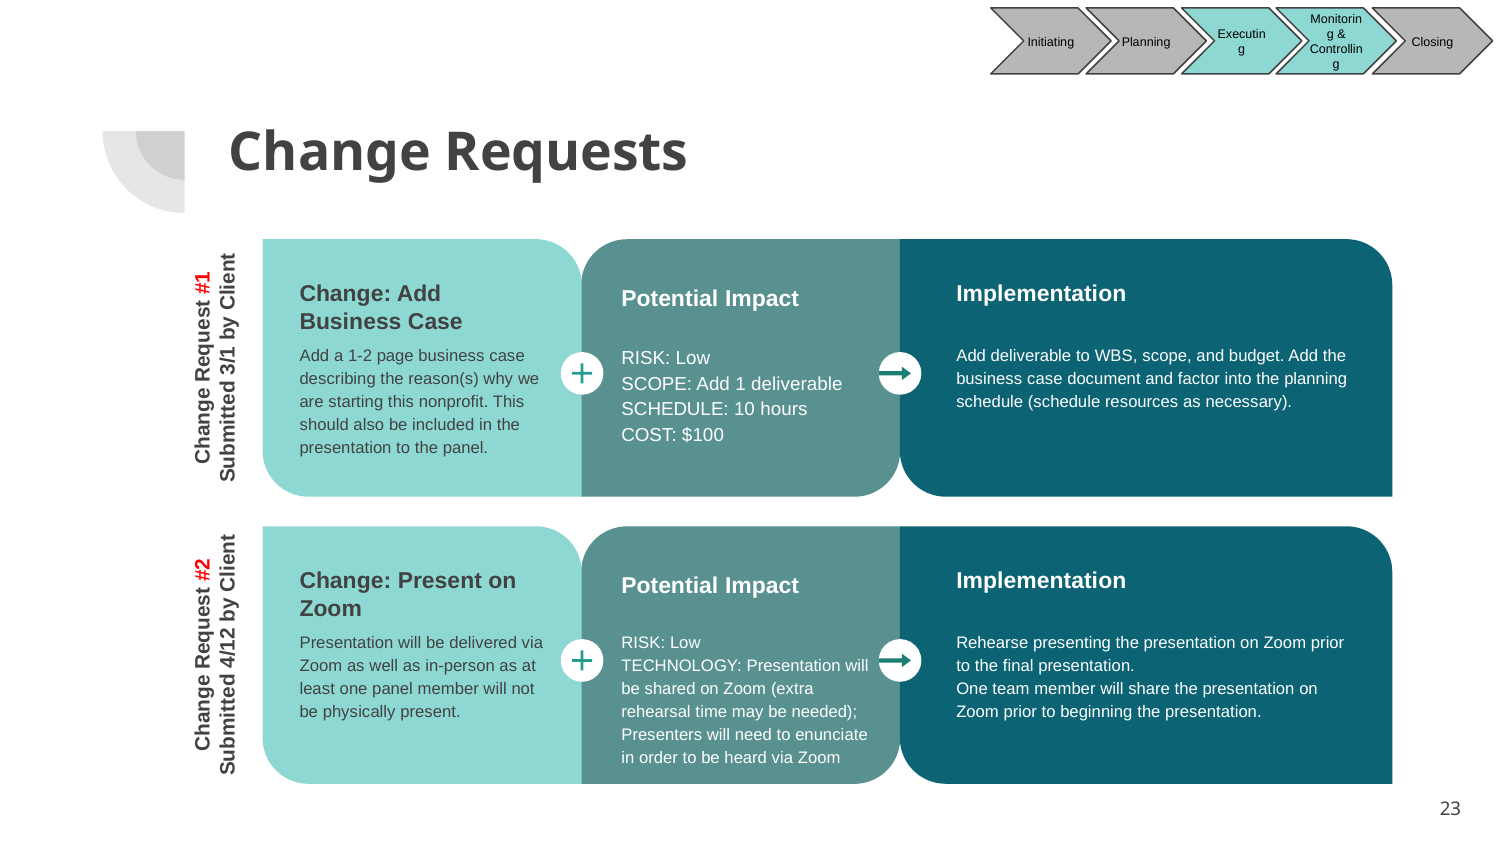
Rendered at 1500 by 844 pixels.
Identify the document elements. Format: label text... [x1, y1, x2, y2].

title Change Requests [213, 98, 1368, 239]
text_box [262, 526, 582, 784]
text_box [878, 638, 922, 682]
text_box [990, 7, 1493, 75]
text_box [878, 351, 922, 395]
slide_number ‹#› [1386, 777, 1477, 842]
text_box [899, 526, 1393, 784]
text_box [583, 526, 897, 784]
text_box Change Request #1 Submitted 3/1 by Client [188, 239, 260, 497]
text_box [560, 351, 604, 395]
text_box Change Request #2 Submitted 4/12 by Client [188, 526, 260, 784]
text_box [899, 238, 1393, 497]
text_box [560, 638, 604, 682]
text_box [262, 238, 582, 497]
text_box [582, 238, 898, 497]
